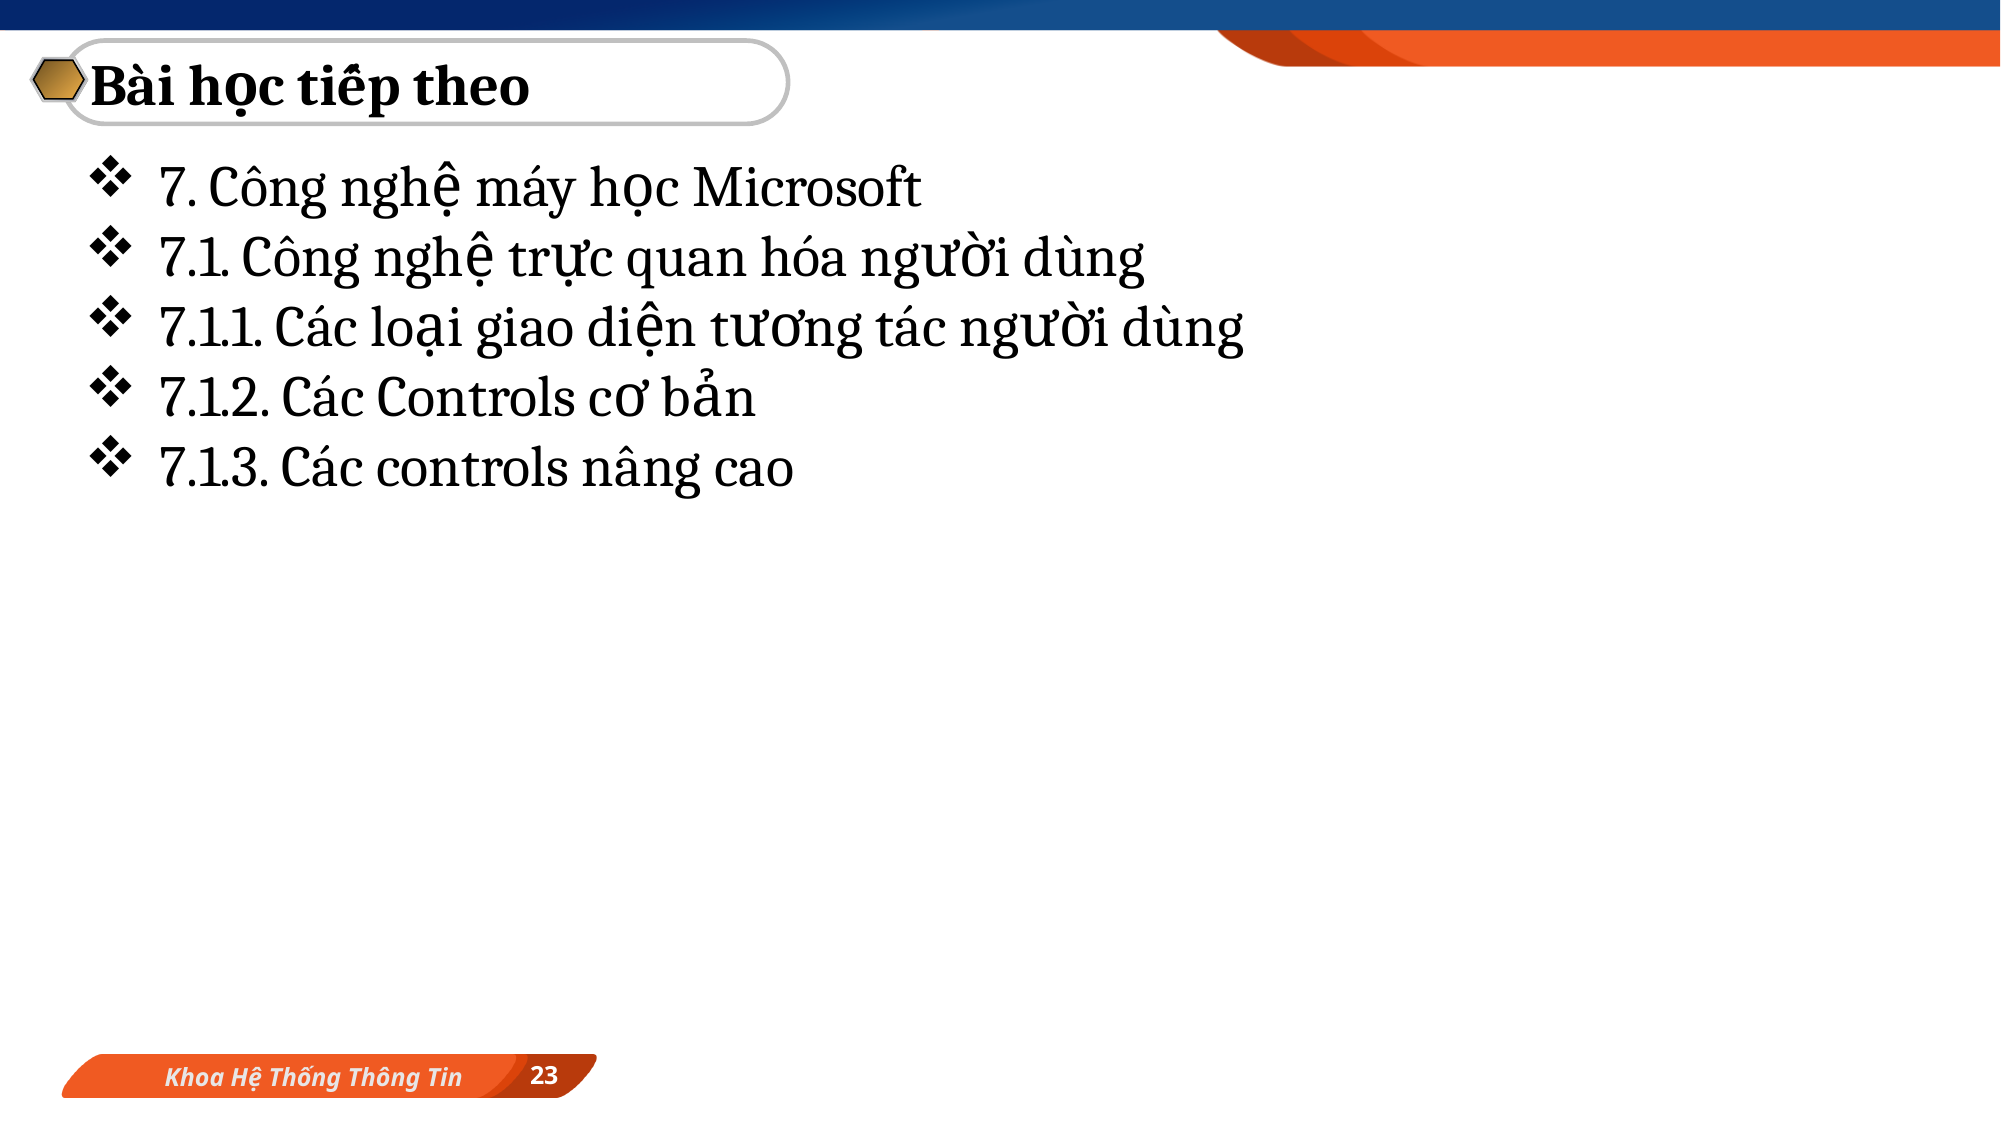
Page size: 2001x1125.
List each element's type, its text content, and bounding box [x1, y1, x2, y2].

slide_number 23 [508, 1046, 574, 1106]
footer Khoa Hệ Thống Thông Tin [119, 1054, 508, 1098]
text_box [29, 40, 789, 125]
picture [34, 1017, 624, 1125]
picture [0, 0, 2001, 71]
text_box 7. Công nghệ máy học Microsoft 7.1. Công nghệ trực quan hóa người dùng 7.1.1. Các loại giao diện tương tác người dùng 7.1.2. Các Controls cơ bản 7.1.3. Các controls nâng cao [69, 140, 1931, 506]
